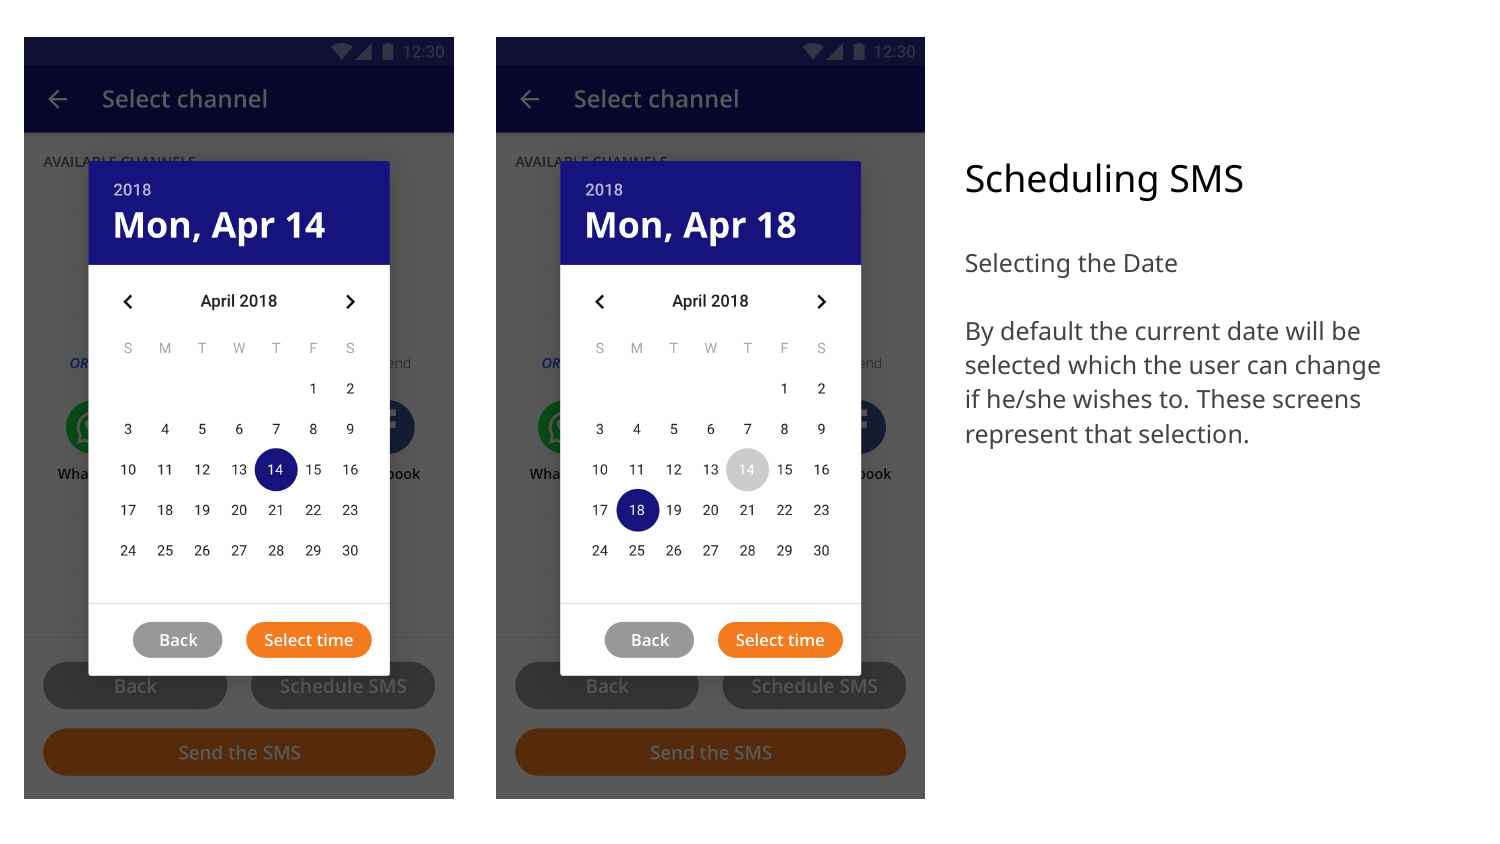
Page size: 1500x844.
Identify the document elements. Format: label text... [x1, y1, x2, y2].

picture [24, 37, 454, 799]
list Selecting the Date By default the current date will be selected which the user can change if he/she wishes to. These screens represent that selection. [949, 227, 1411, 750]
picture [496, 37, 925, 799]
title Scheduling SMS [949, 91, 1411, 216]
